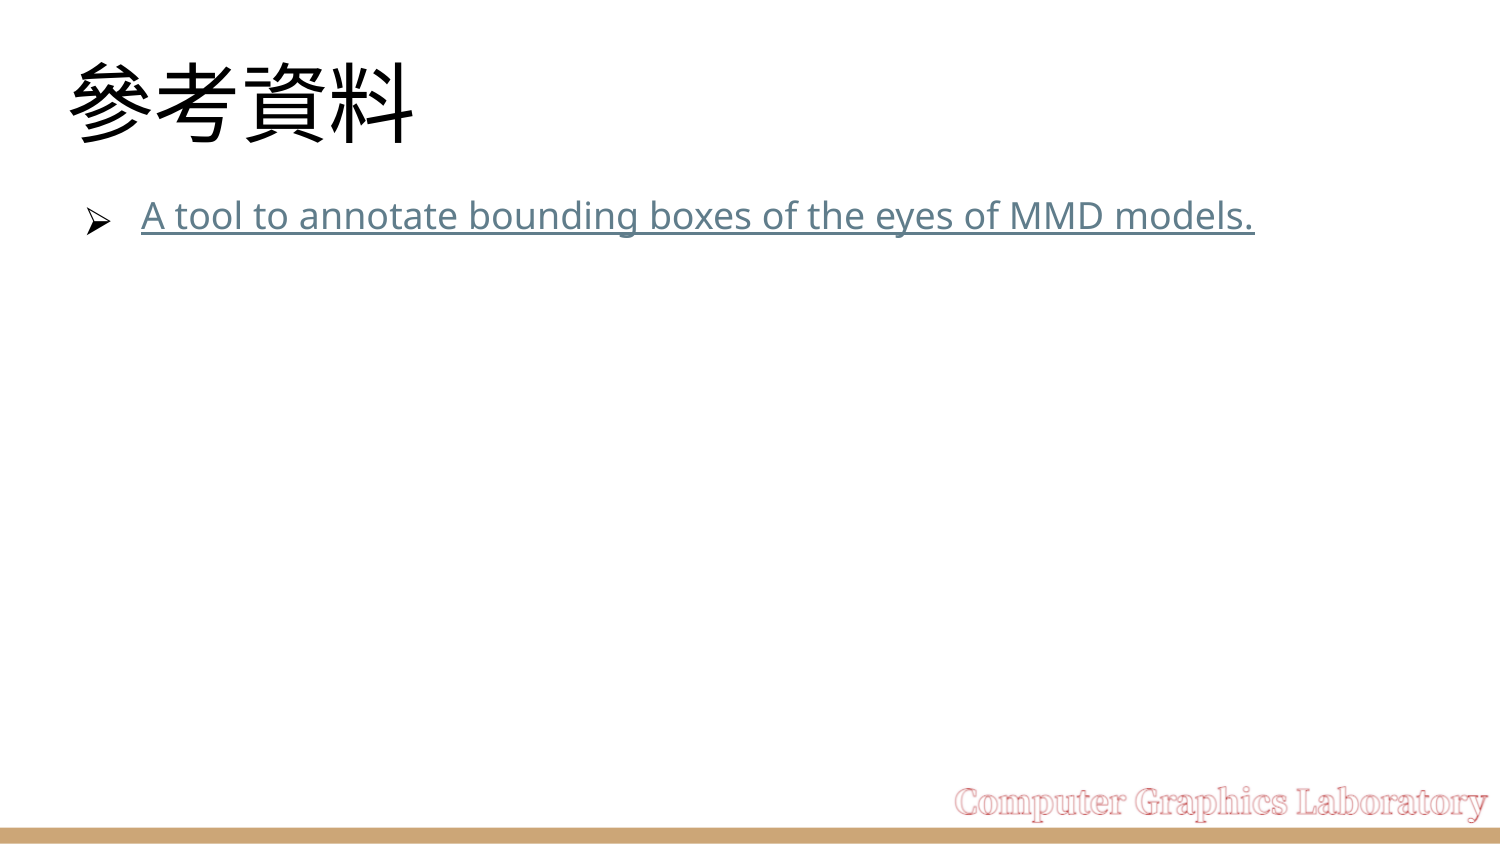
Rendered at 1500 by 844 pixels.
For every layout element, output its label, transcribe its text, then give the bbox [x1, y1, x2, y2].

list A tool to annotate bounding boxes of the eyes of MMD models. [51, 169, 1449, 720]
title 參考資料 [51, 32, 1449, 169]
